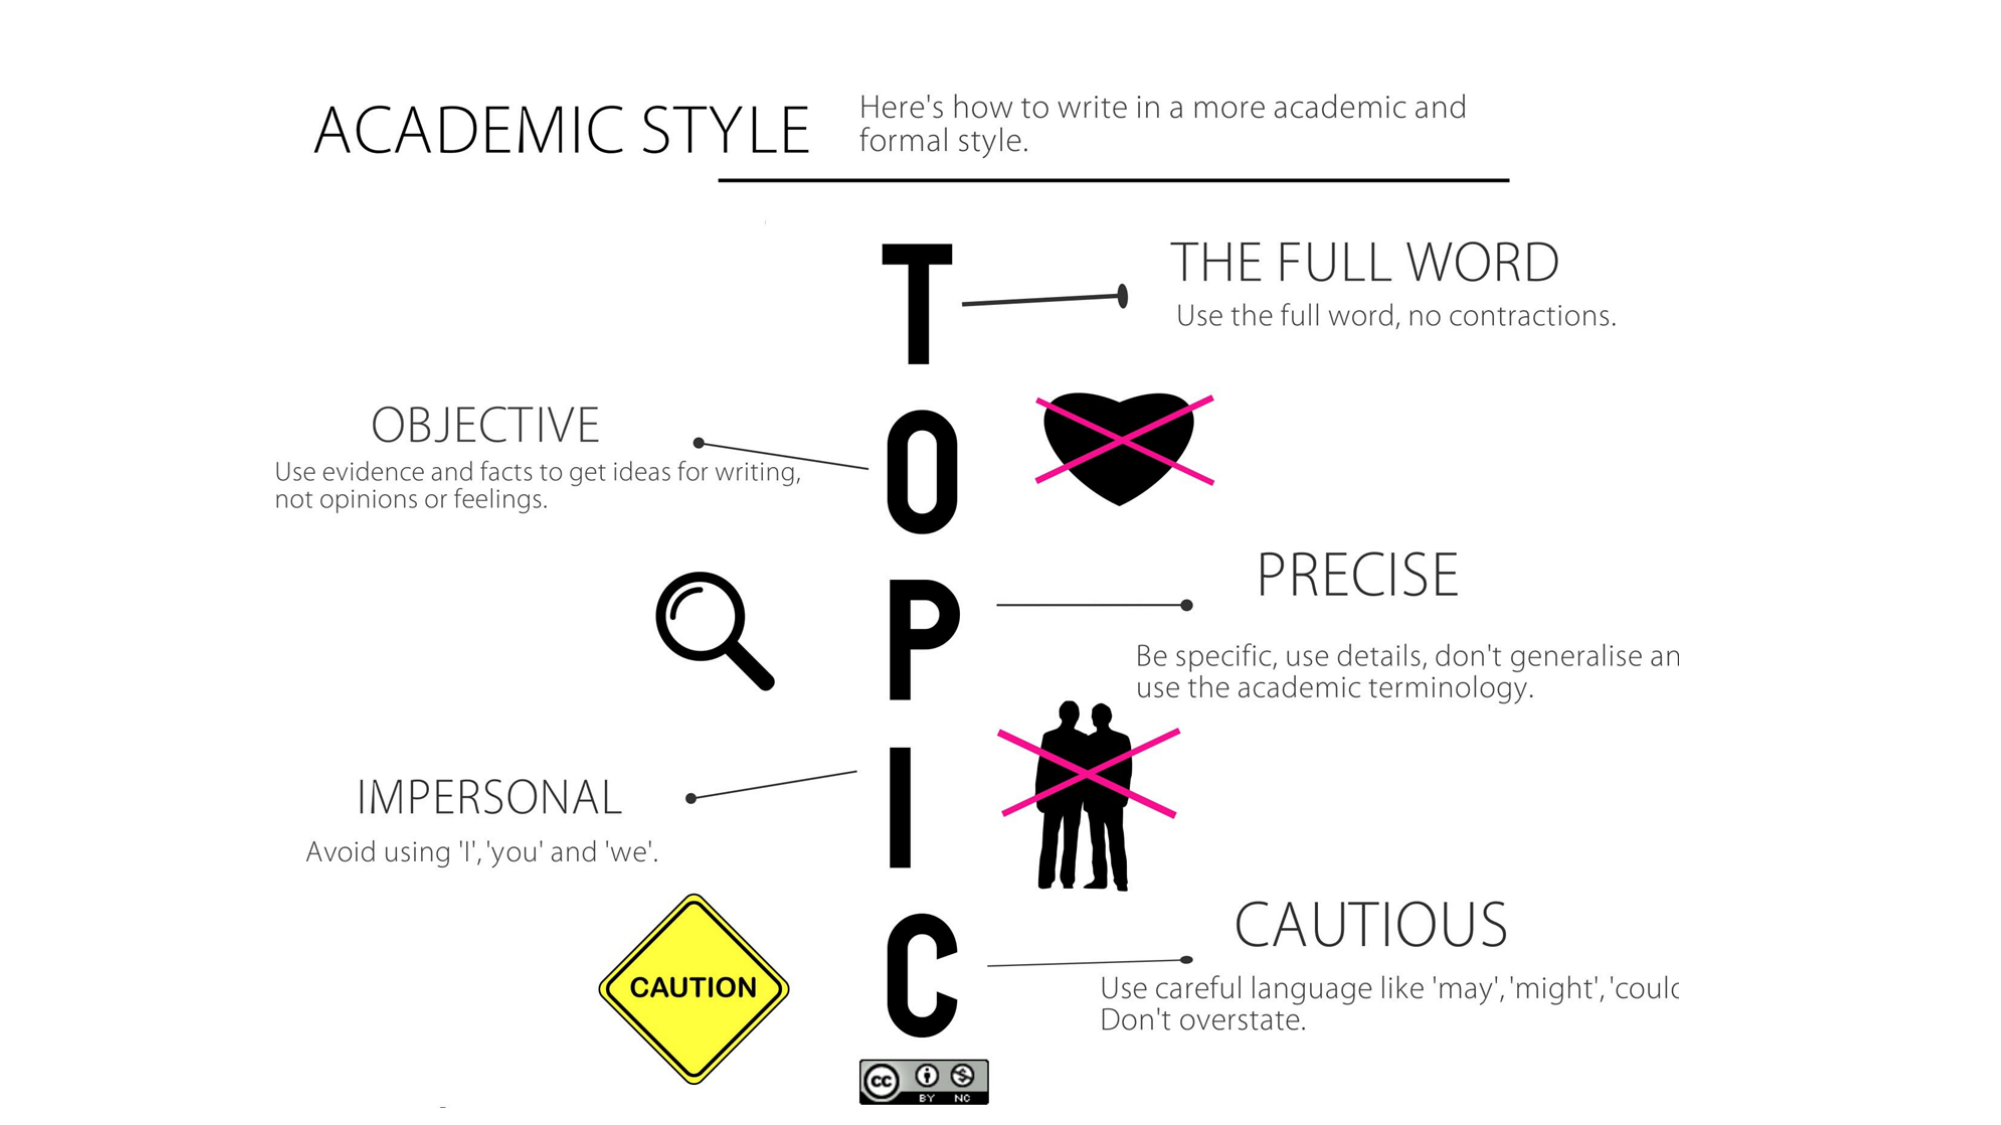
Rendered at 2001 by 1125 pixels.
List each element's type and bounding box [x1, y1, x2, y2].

picture [242, 0, 1679, 1109]
